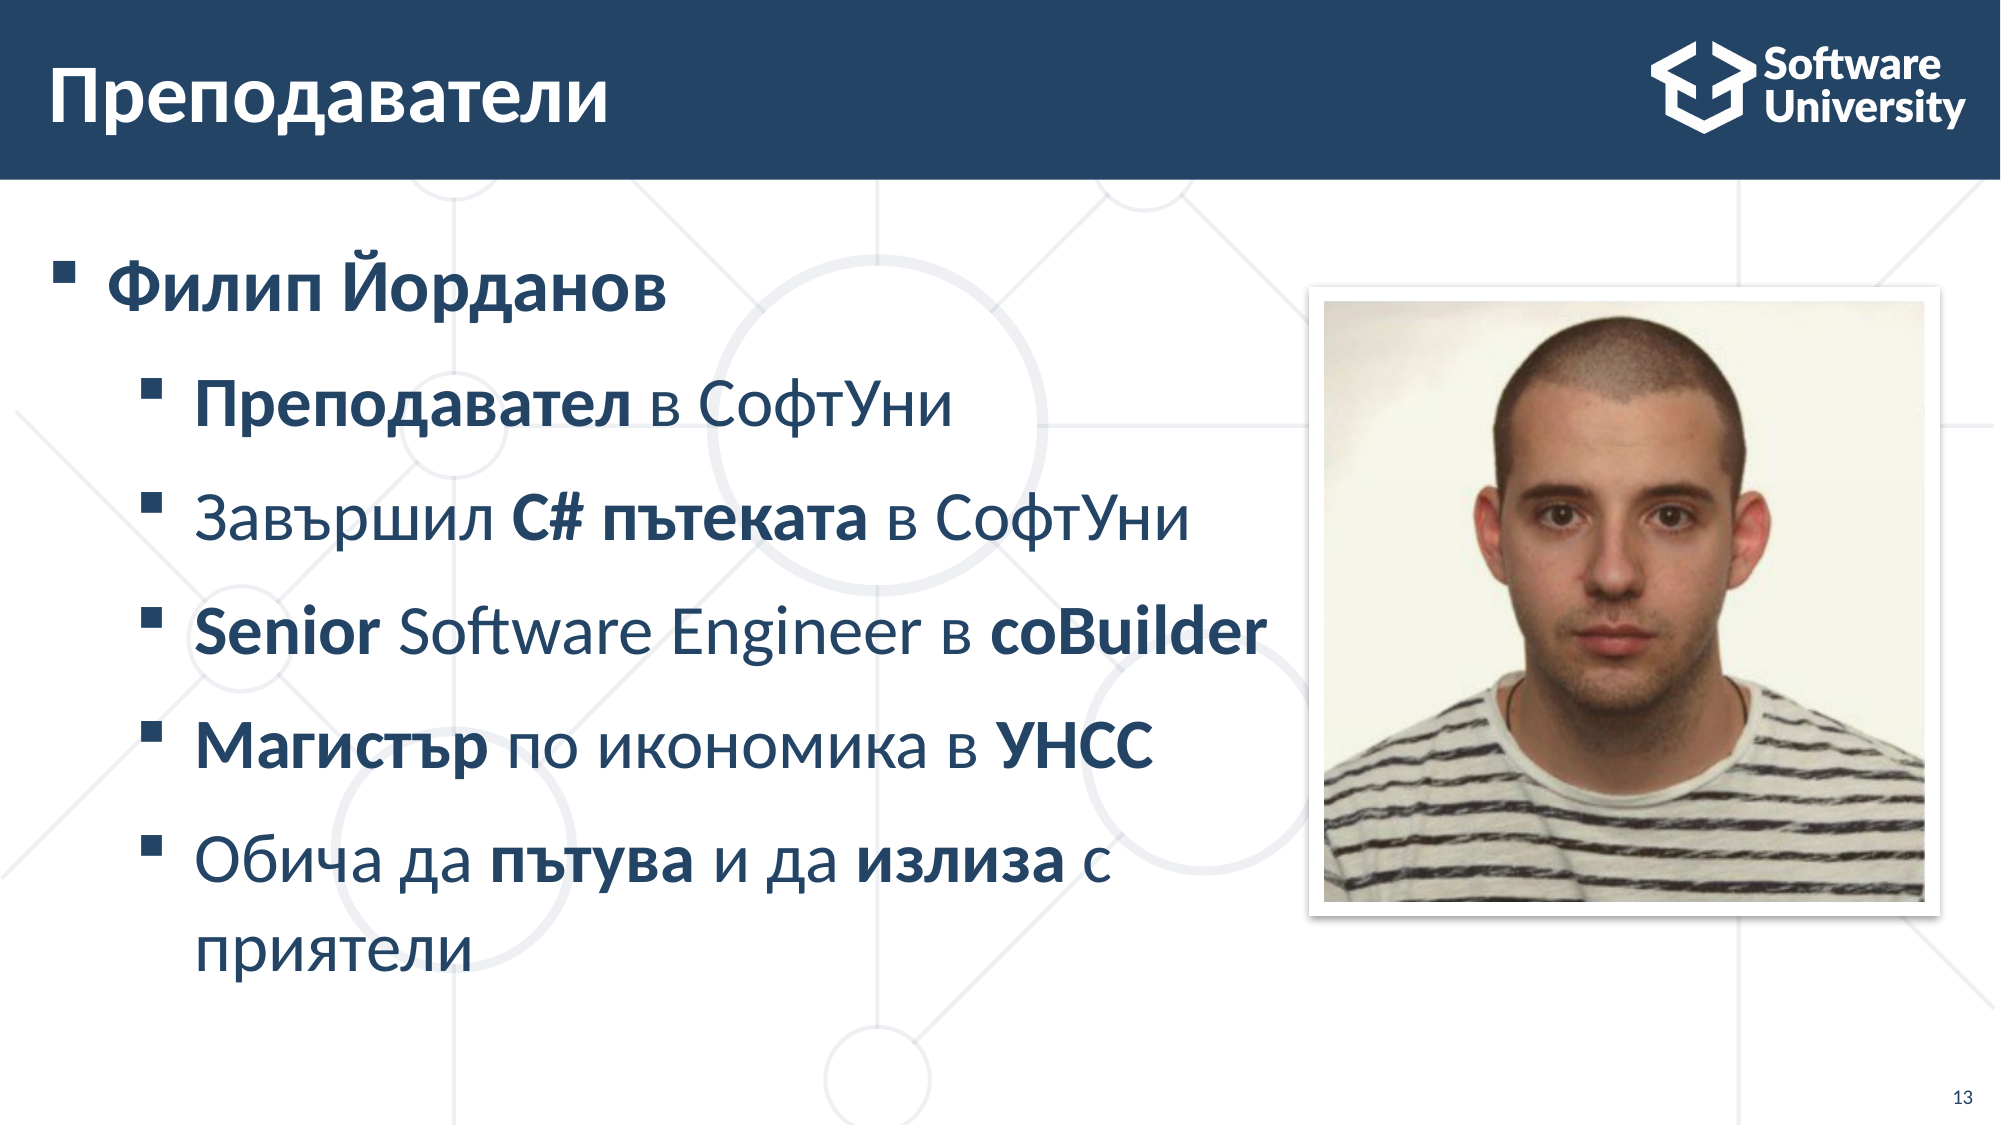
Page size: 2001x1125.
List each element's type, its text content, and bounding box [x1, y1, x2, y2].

text_box Филип Йорданов Преподавател в СофтУни Завършил C# пътеката в СофтУни Senior Software Engineer в coBuilder Магистър по икономика в УНСС Обича да пътува и да излиза с приятели [0, 226, 1350, 1068]
title Преподаватели [31, 16, 1625, 162]
picture [1323, 300, 1926, 902]
slide_number 13 [1927, 1067, 1989, 1117]
picture [1651, 41, 1966, 134]
